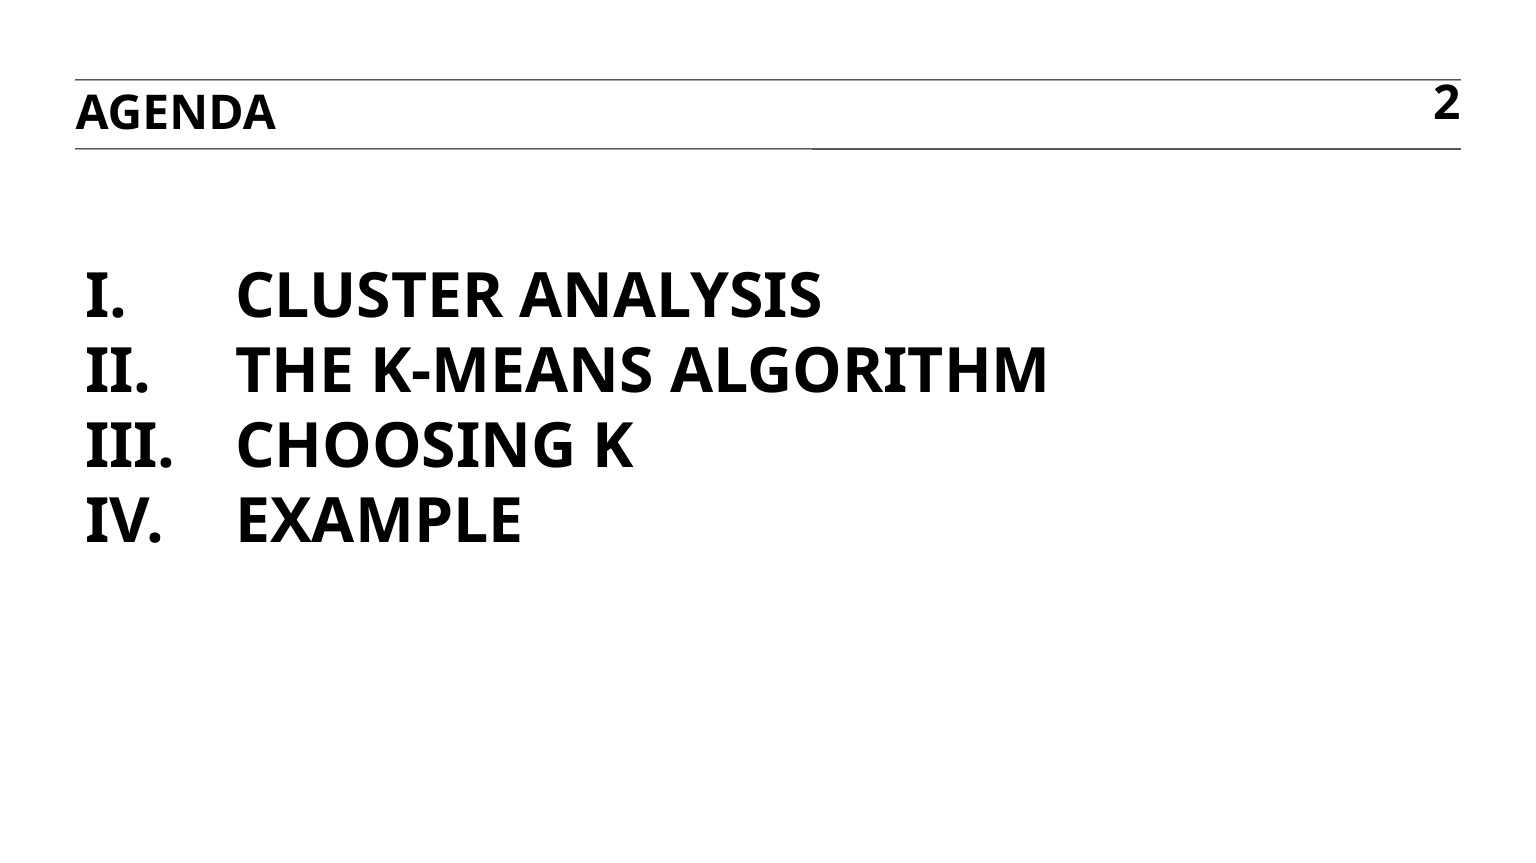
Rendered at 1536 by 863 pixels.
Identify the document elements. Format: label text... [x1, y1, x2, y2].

list agenda [60, 81, 1231, 132]
slide_number 2 [1419, 86, 1461, 138]
title I. cluster analysis II. The K-means Algorithm III. Choosing K IV. Example [85, 174, 1468, 782]
